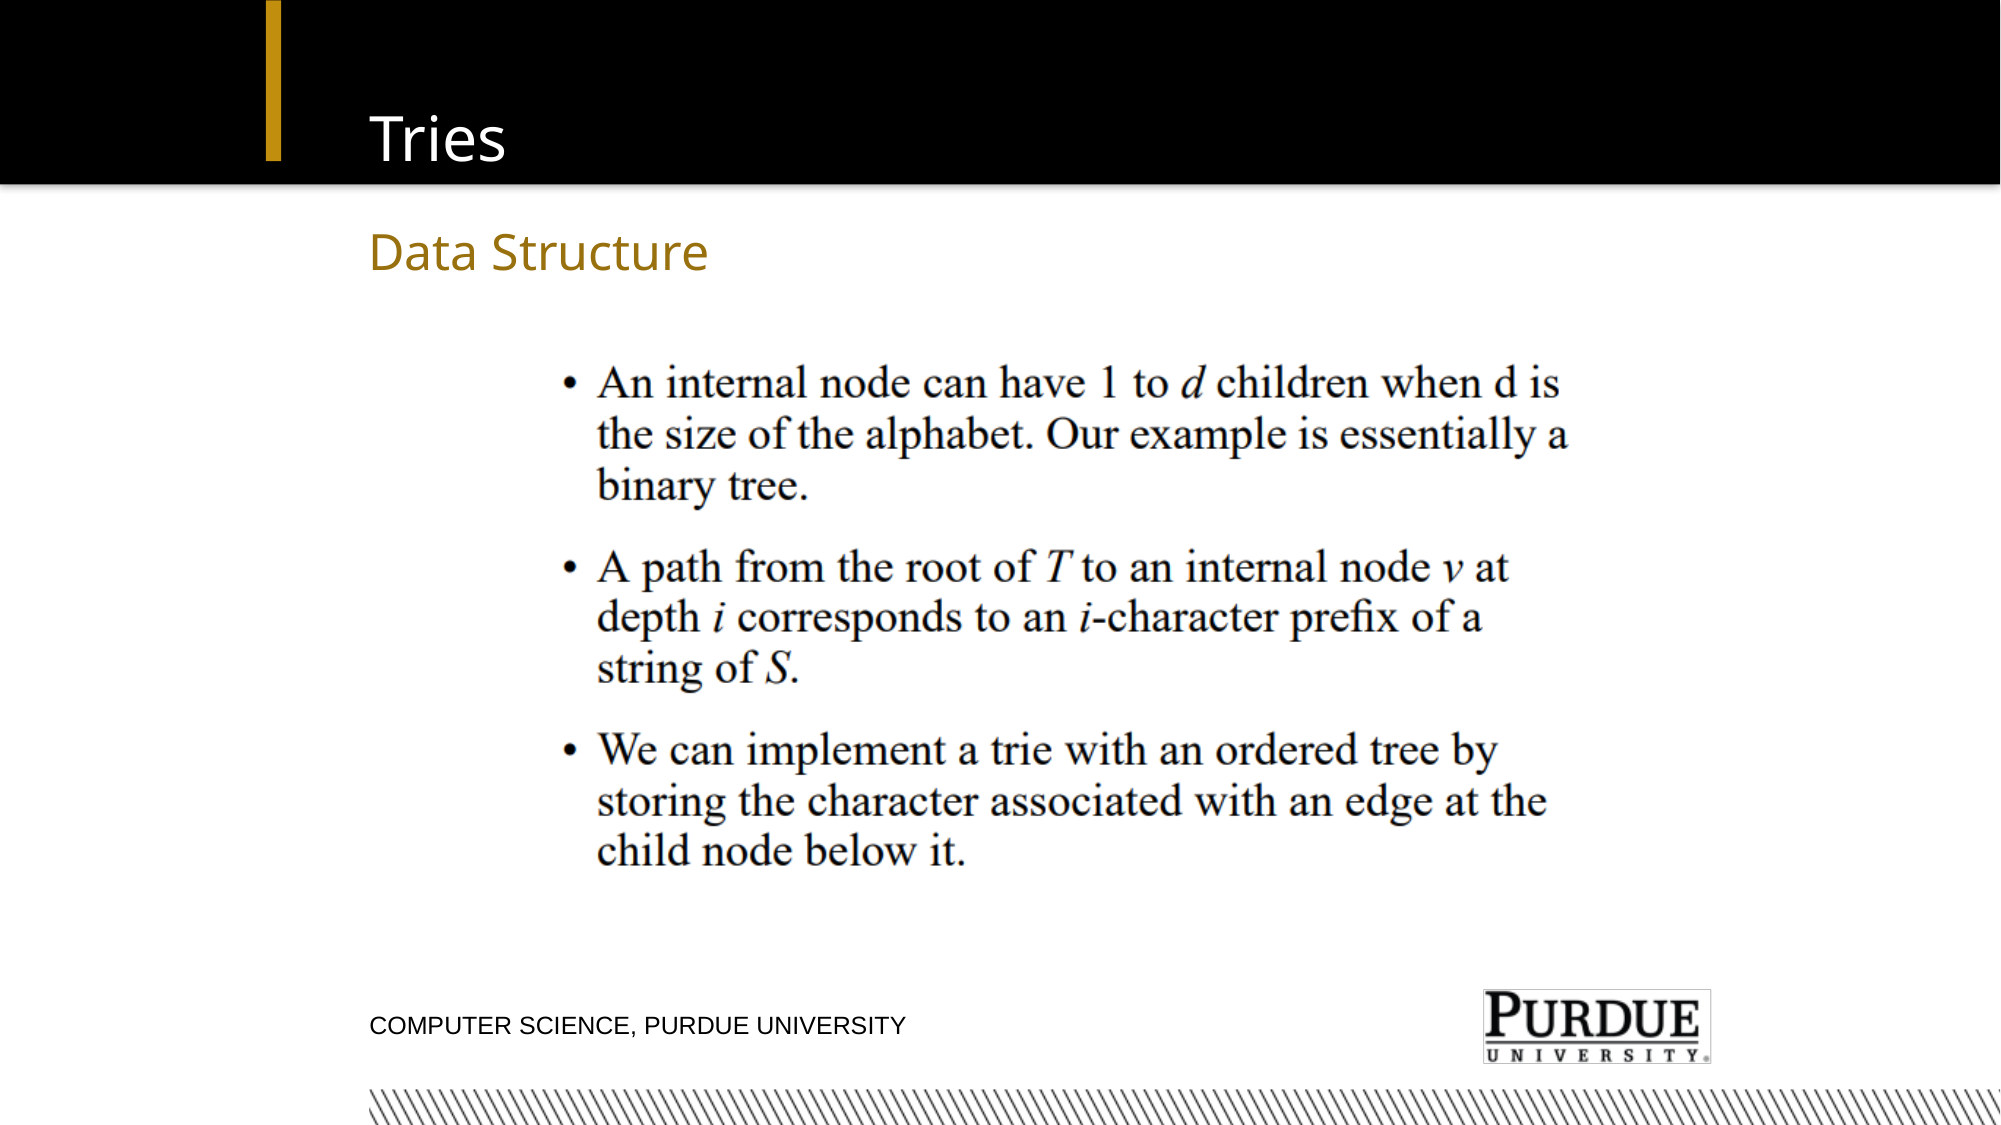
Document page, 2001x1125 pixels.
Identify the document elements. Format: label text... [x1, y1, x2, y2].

list Computer Science, Purdue University [369, 1009, 1375, 1047]
list Data Structure [368, 220, 1704, 290]
picture [549, 355, 1594, 907]
title Tries [369, 98, 1704, 186]
